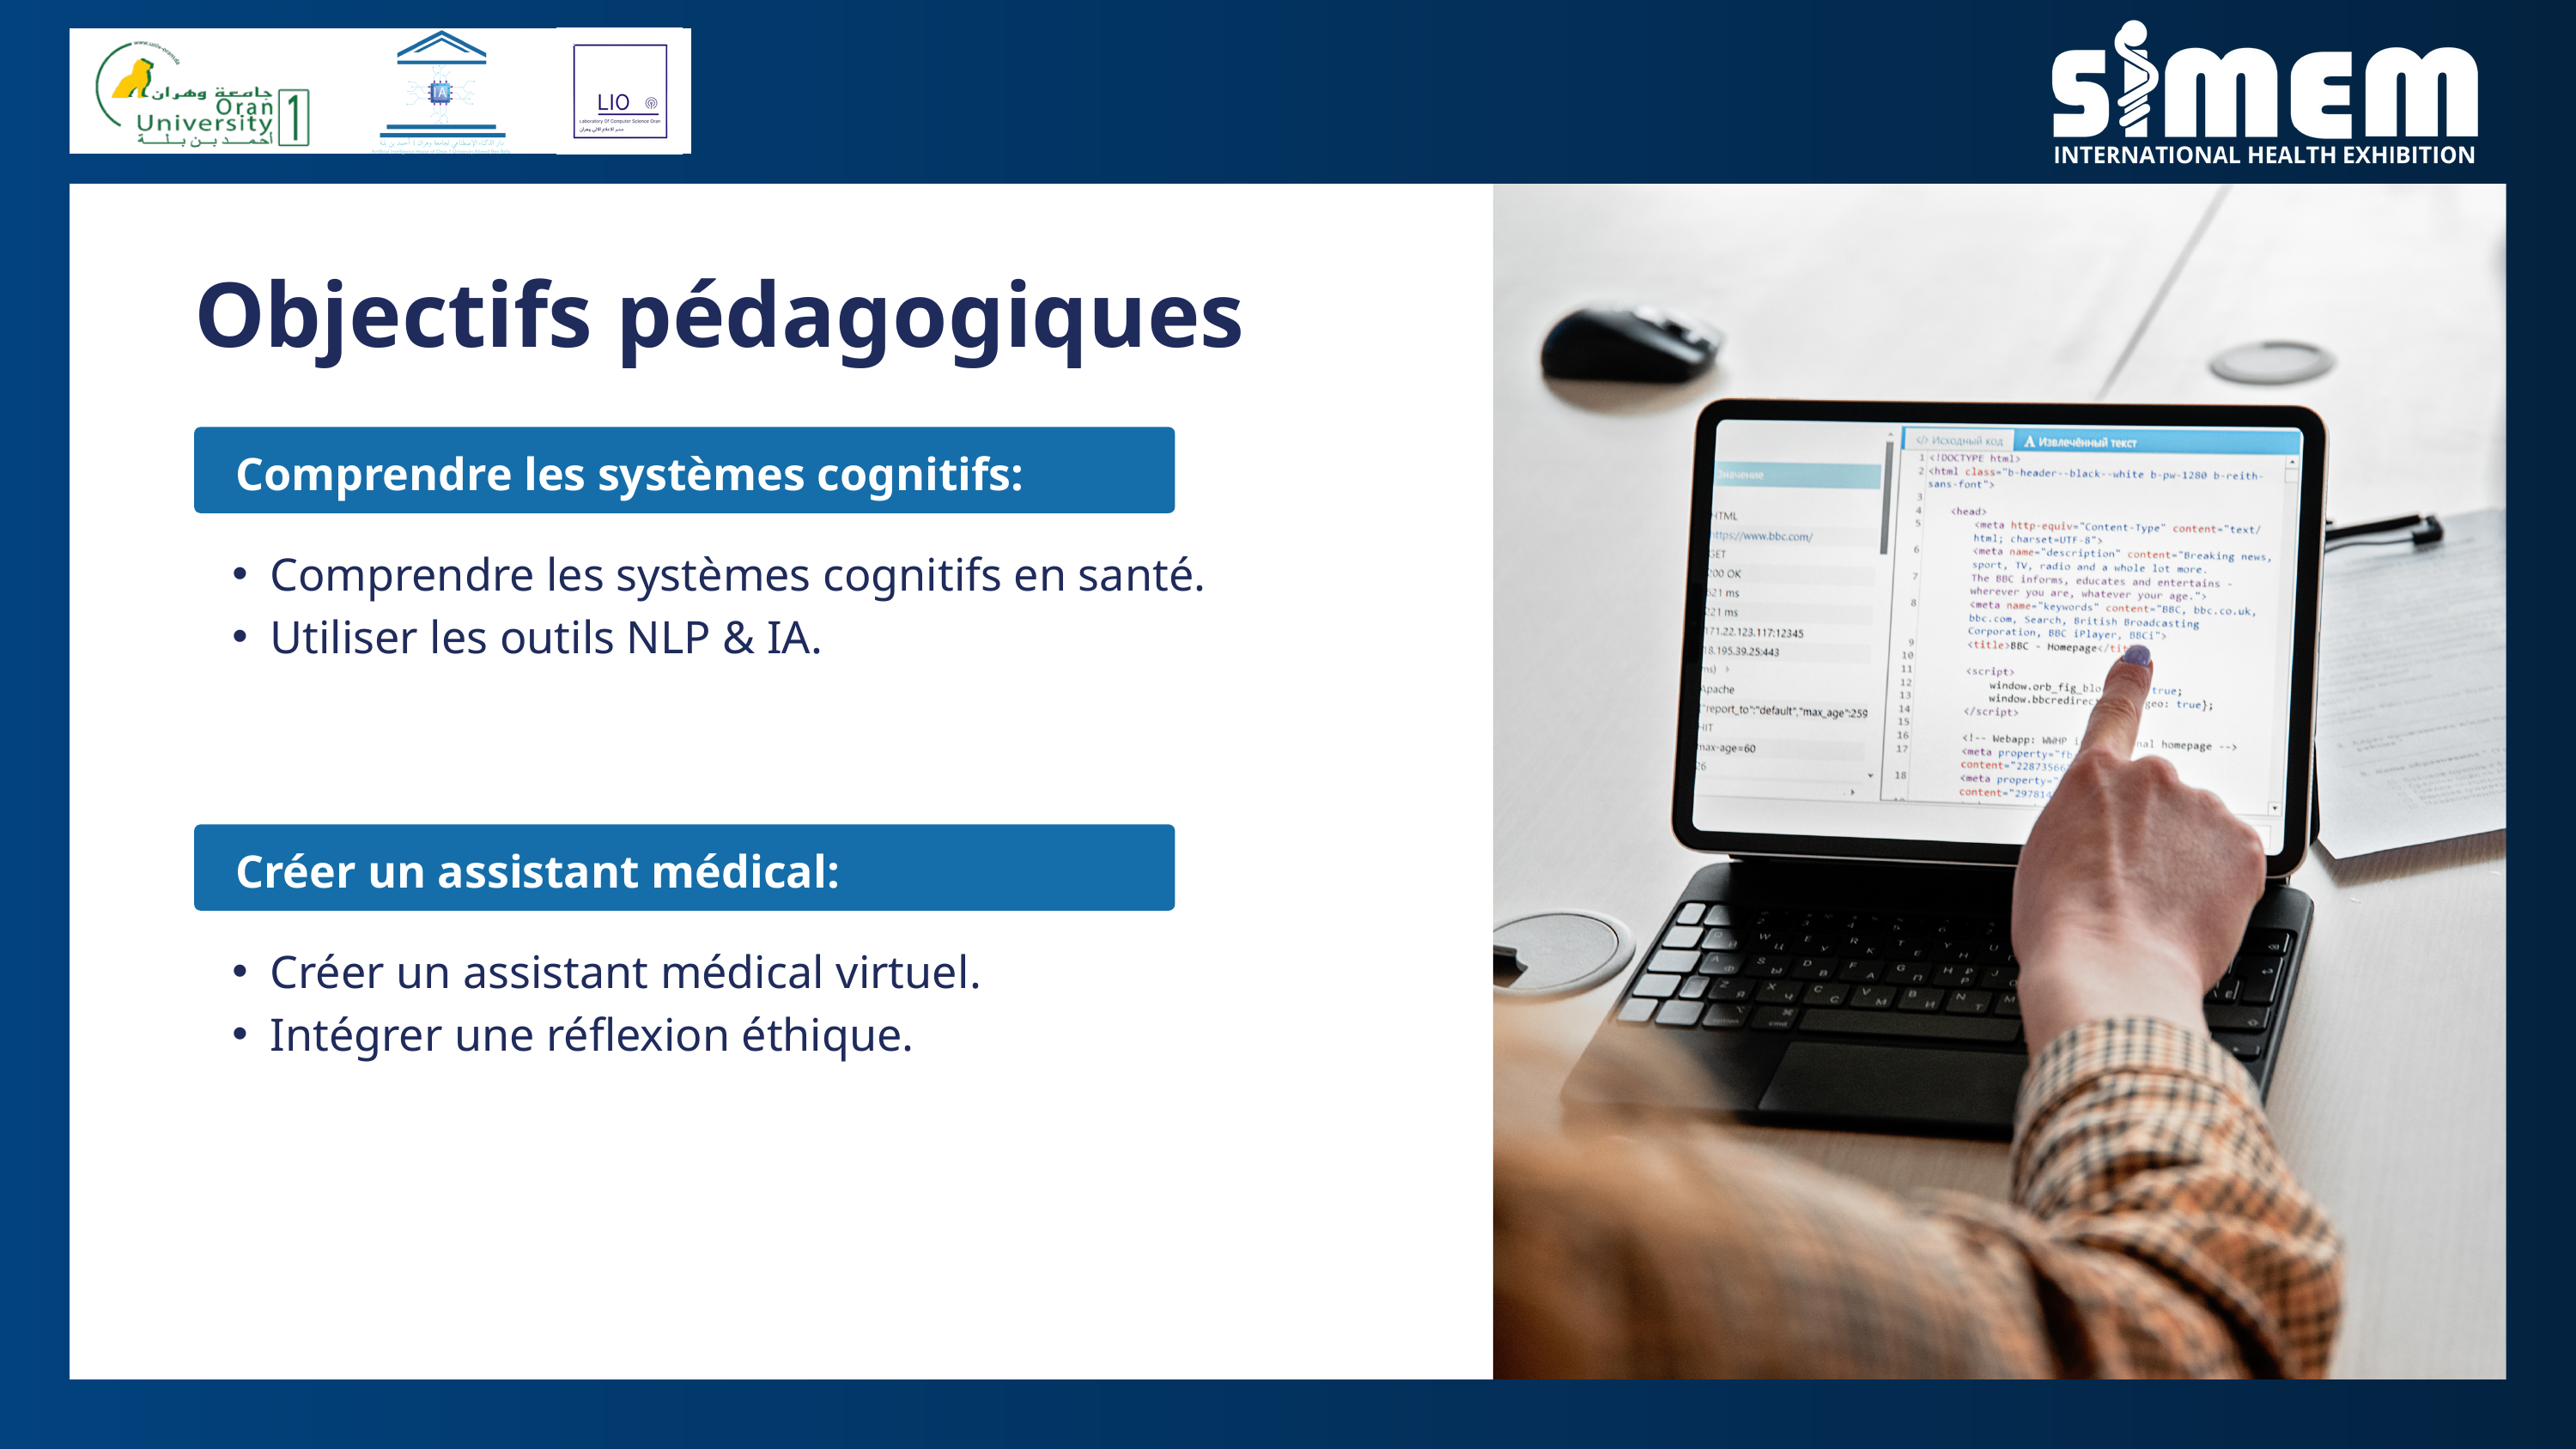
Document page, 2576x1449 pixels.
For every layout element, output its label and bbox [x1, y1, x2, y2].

text_box [193, 427, 1176, 514]
text_box [70, 27, 692, 155]
text_box [70, 184, 1492, 1380]
text_box [1492, 184, 2506, 1380]
text_box [193, 824, 1176, 912]
text_box [1999, 15, 2506, 180]
